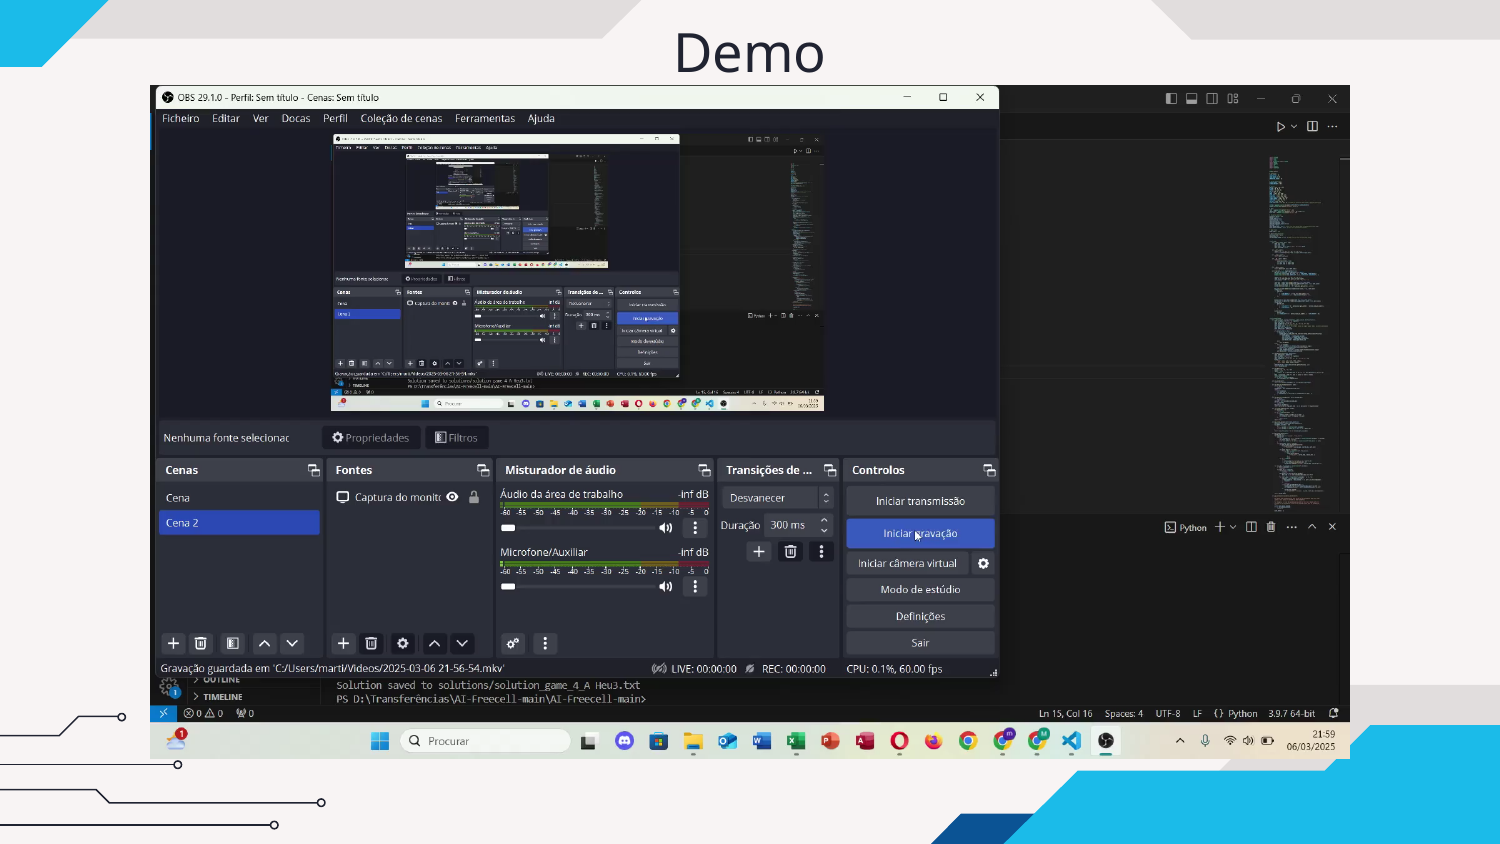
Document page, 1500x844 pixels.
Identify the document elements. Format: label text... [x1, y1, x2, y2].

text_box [149, 84, 1351, 760]
title Demo [118, 3, 1382, 98]
